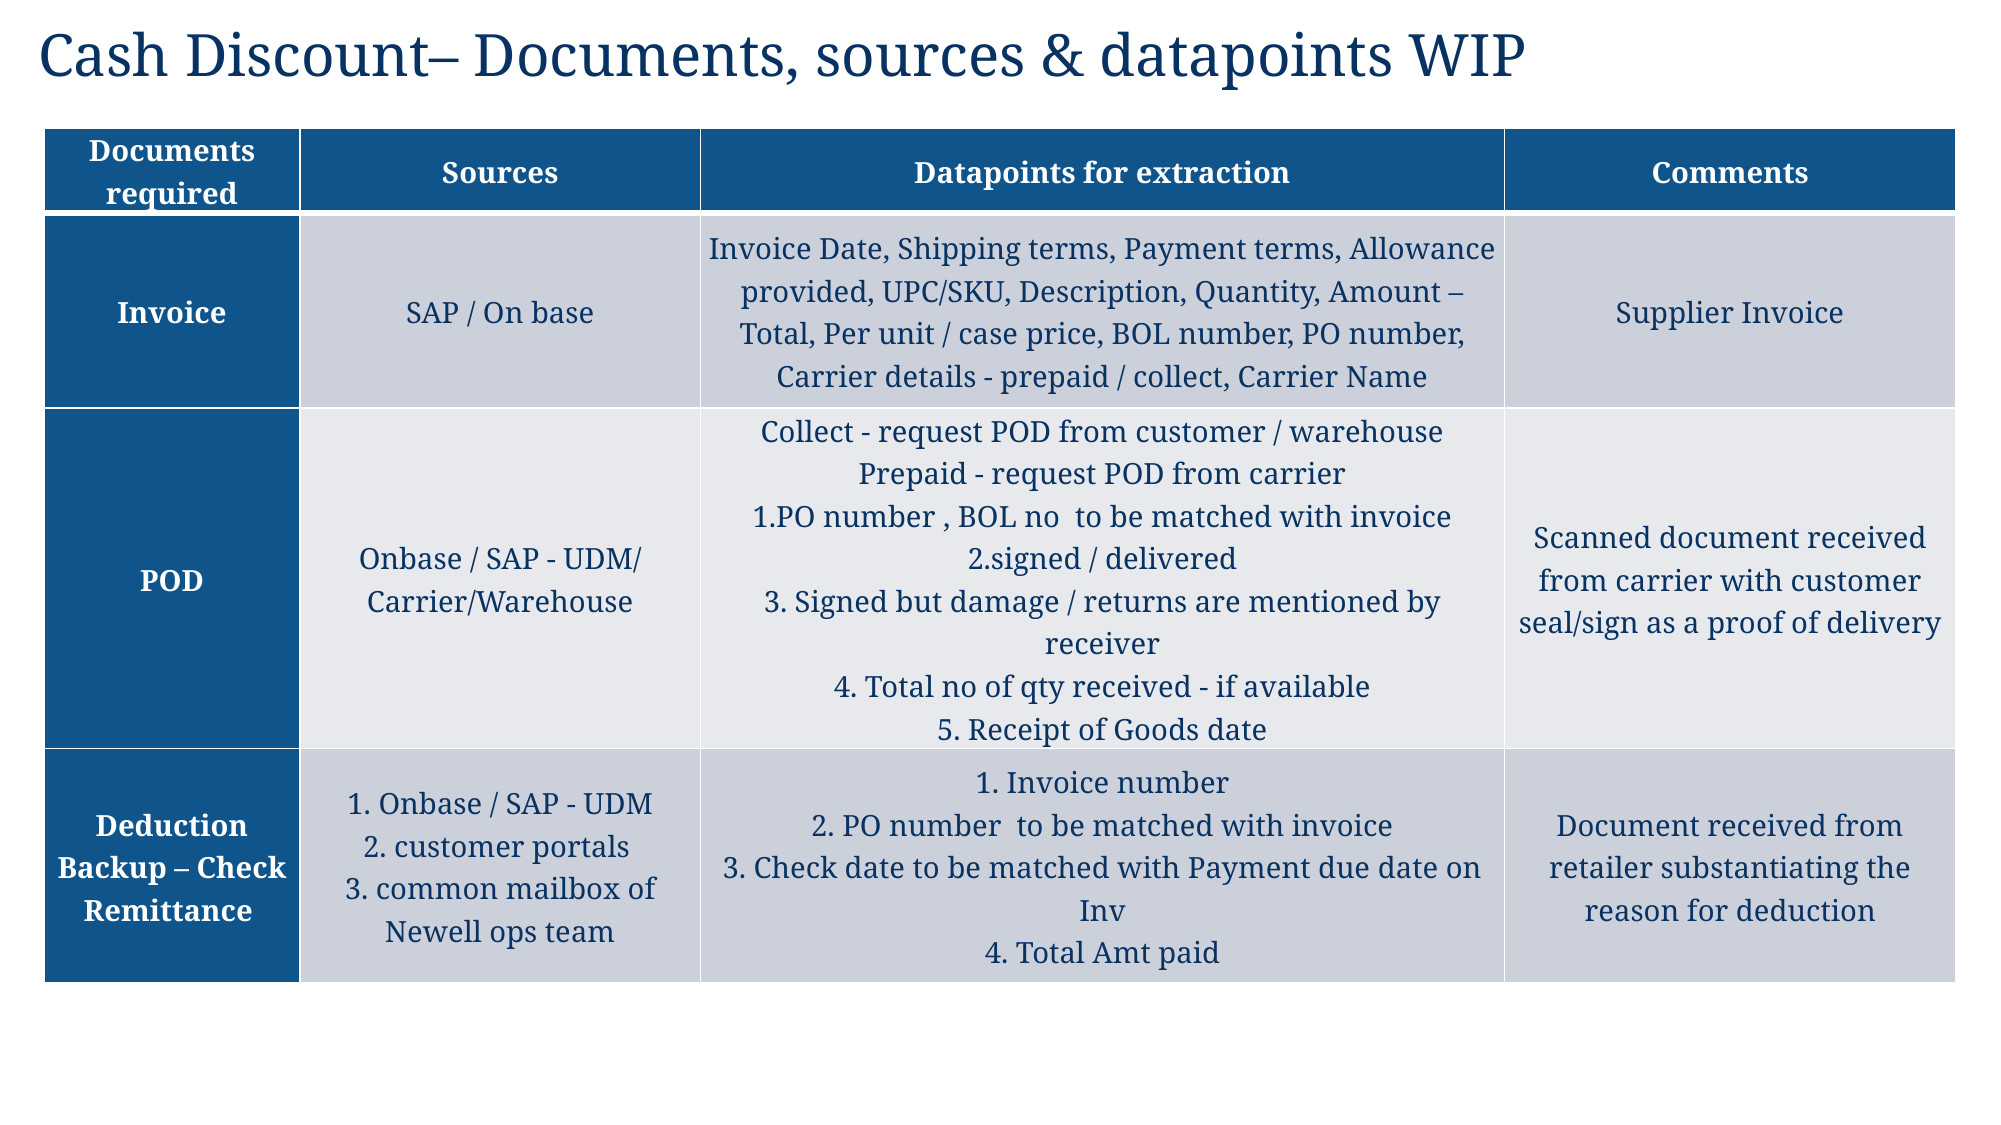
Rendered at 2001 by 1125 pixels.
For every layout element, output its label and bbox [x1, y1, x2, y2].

table_header [1505, 129, 1955, 210]
title [23, 10, 1749, 73]
table_header [701, 129, 1504, 210]
table_cell [45, 216, 299, 407]
table_cell [301, 216, 700, 407]
table_cell [45, 749, 299, 982]
table_cell [701, 409, 1504, 748]
table_header [45, 129, 299, 210]
table_cell [45, 409, 299, 748]
table_cell [701, 216, 1504, 407]
table_cell [1505, 216, 1955, 407]
table_cell [301, 749, 700, 982]
table_cell [701, 749, 1504, 982]
table_cell [301, 409, 700, 748]
table_cell [1505, 409, 1955, 748]
table_cell [1505, 749, 1955, 982]
table_header [301, 129, 700, 210]
